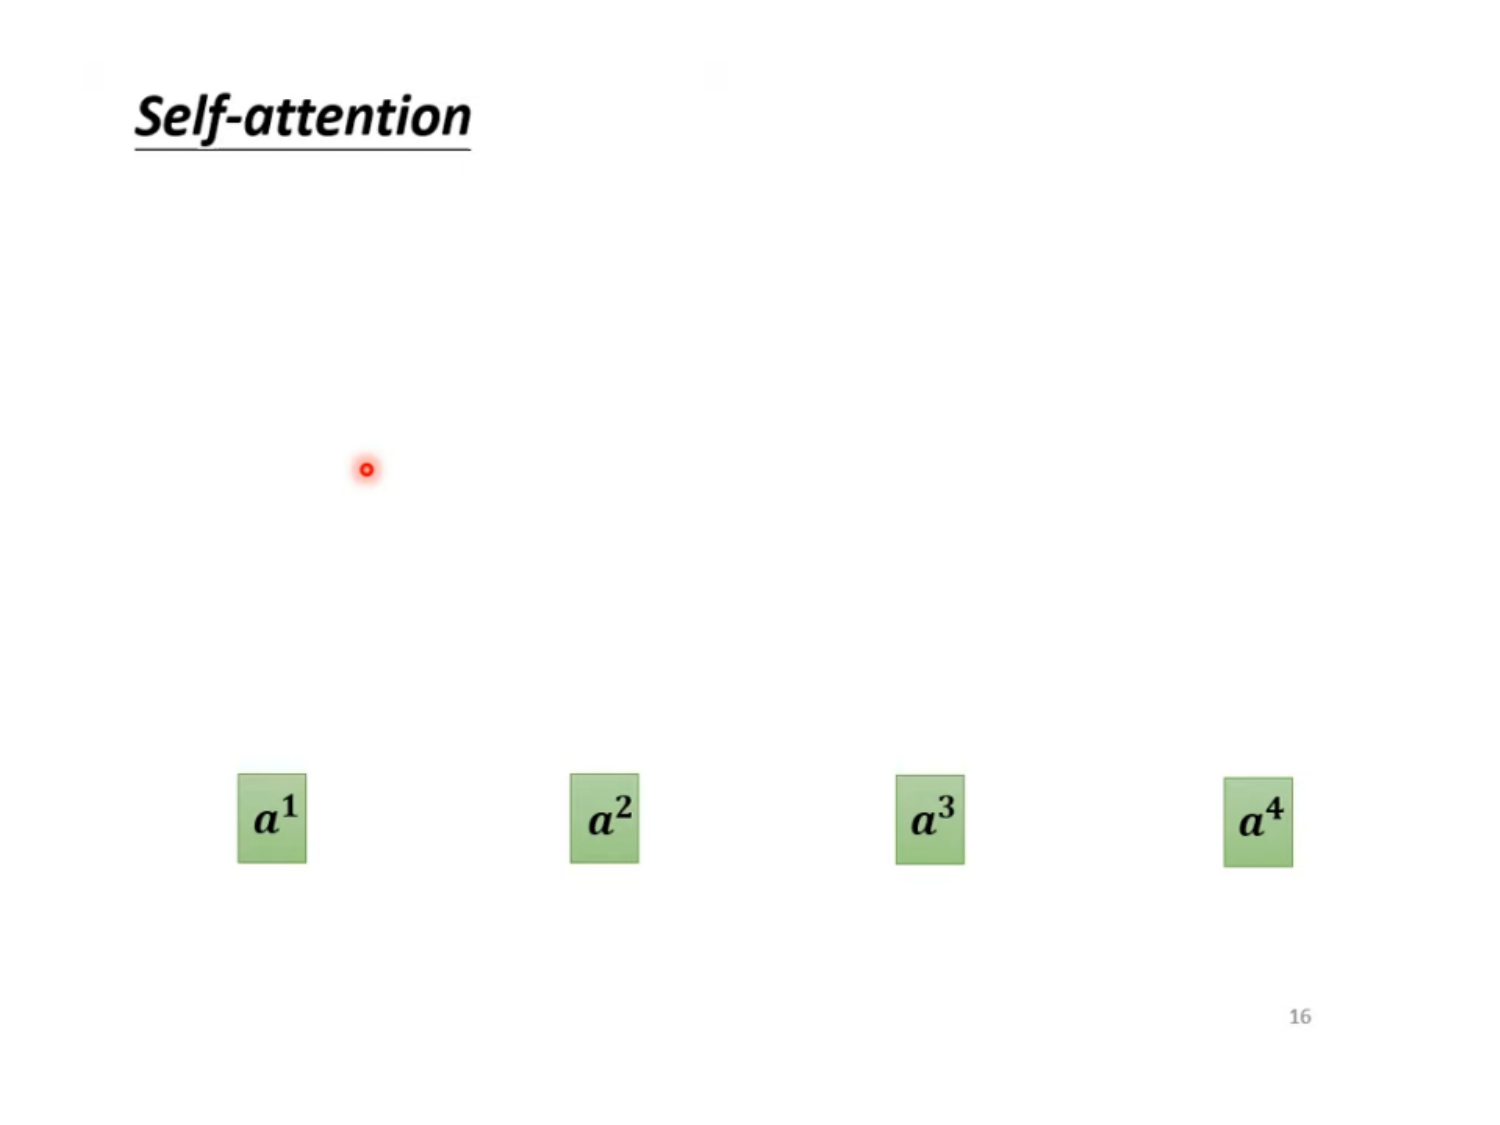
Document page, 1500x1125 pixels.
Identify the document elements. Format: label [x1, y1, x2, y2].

picture [83, 62, 1417, 1063]
